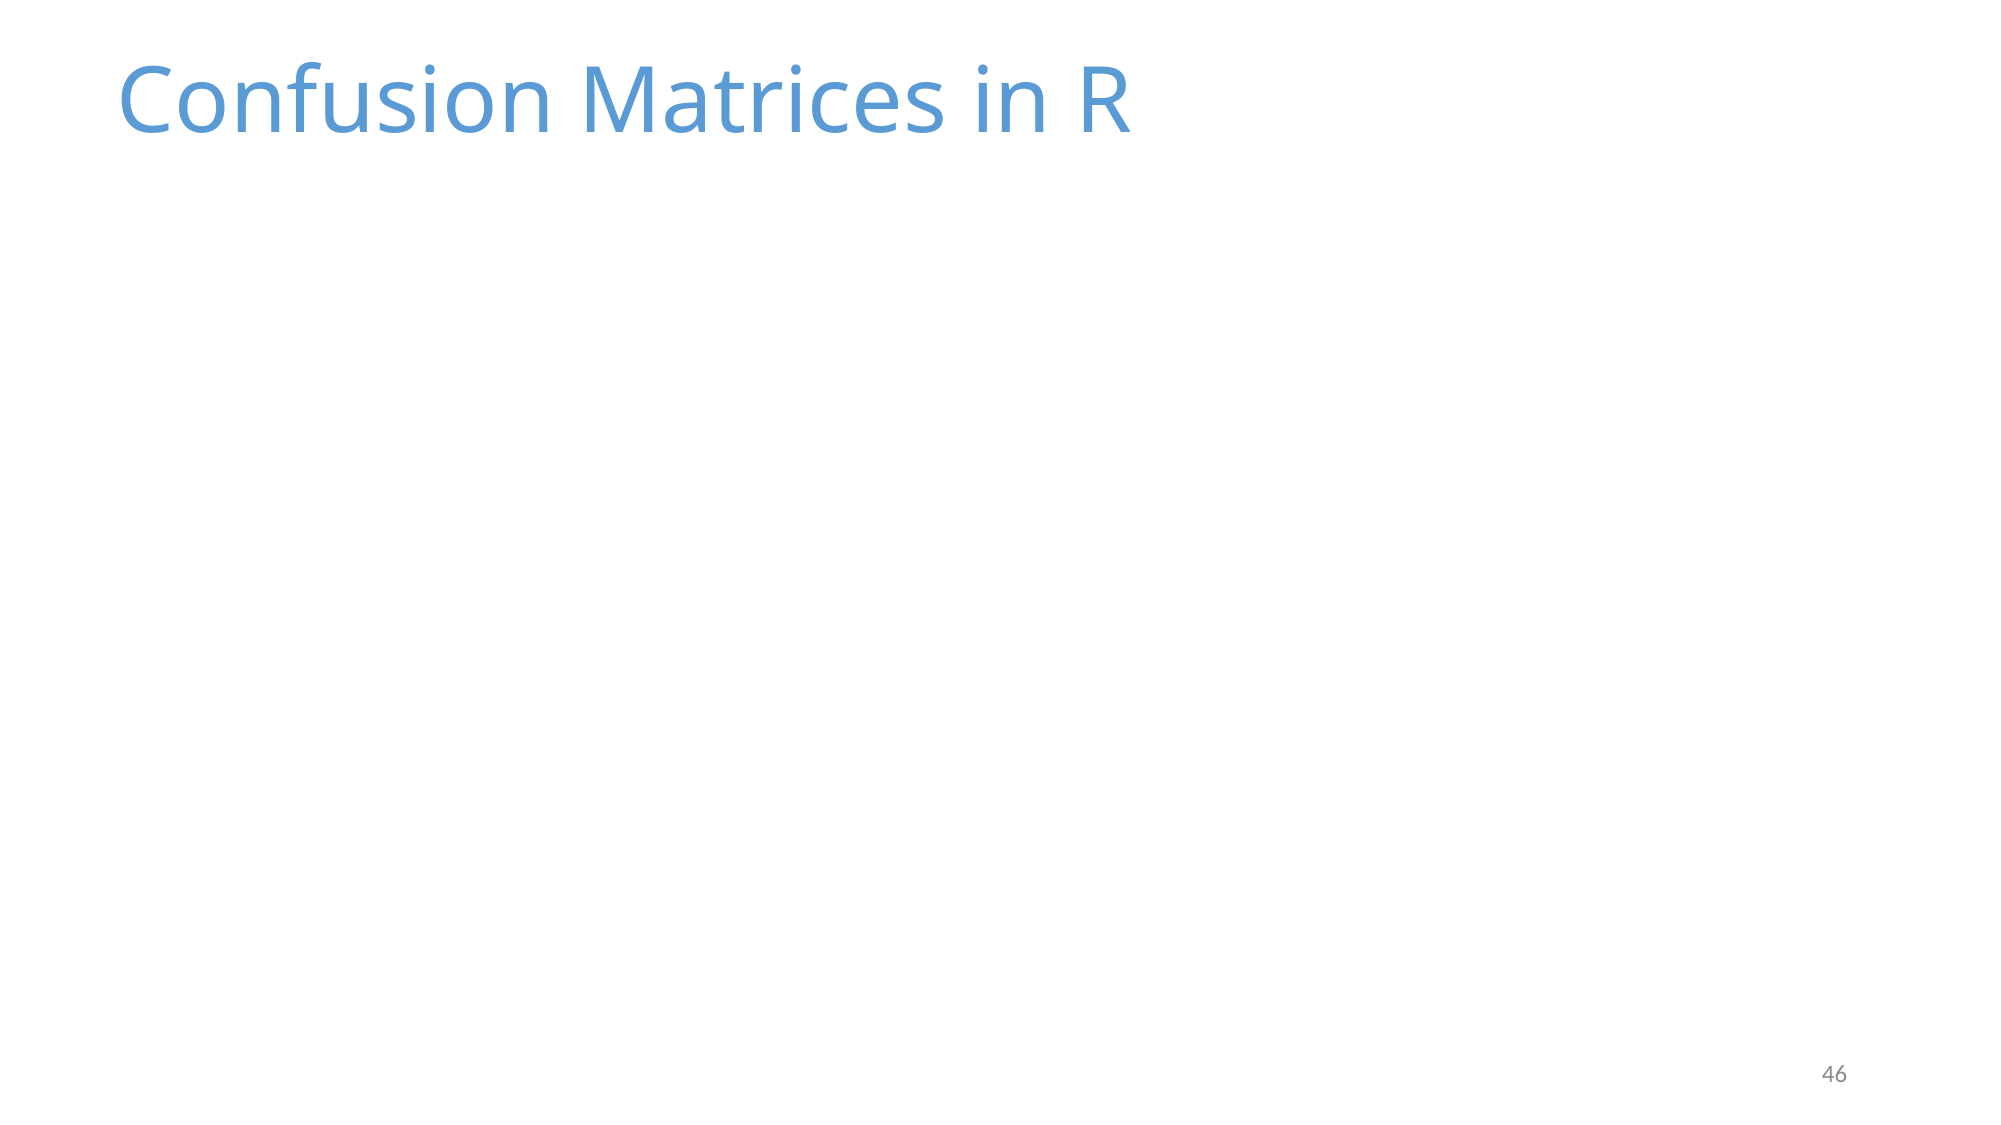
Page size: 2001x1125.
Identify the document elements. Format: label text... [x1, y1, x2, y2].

slide_number 46 [1412, 1042, 1863, 1103]
text_box Confusion Matrices in R [101, 14, 1887, 191]
